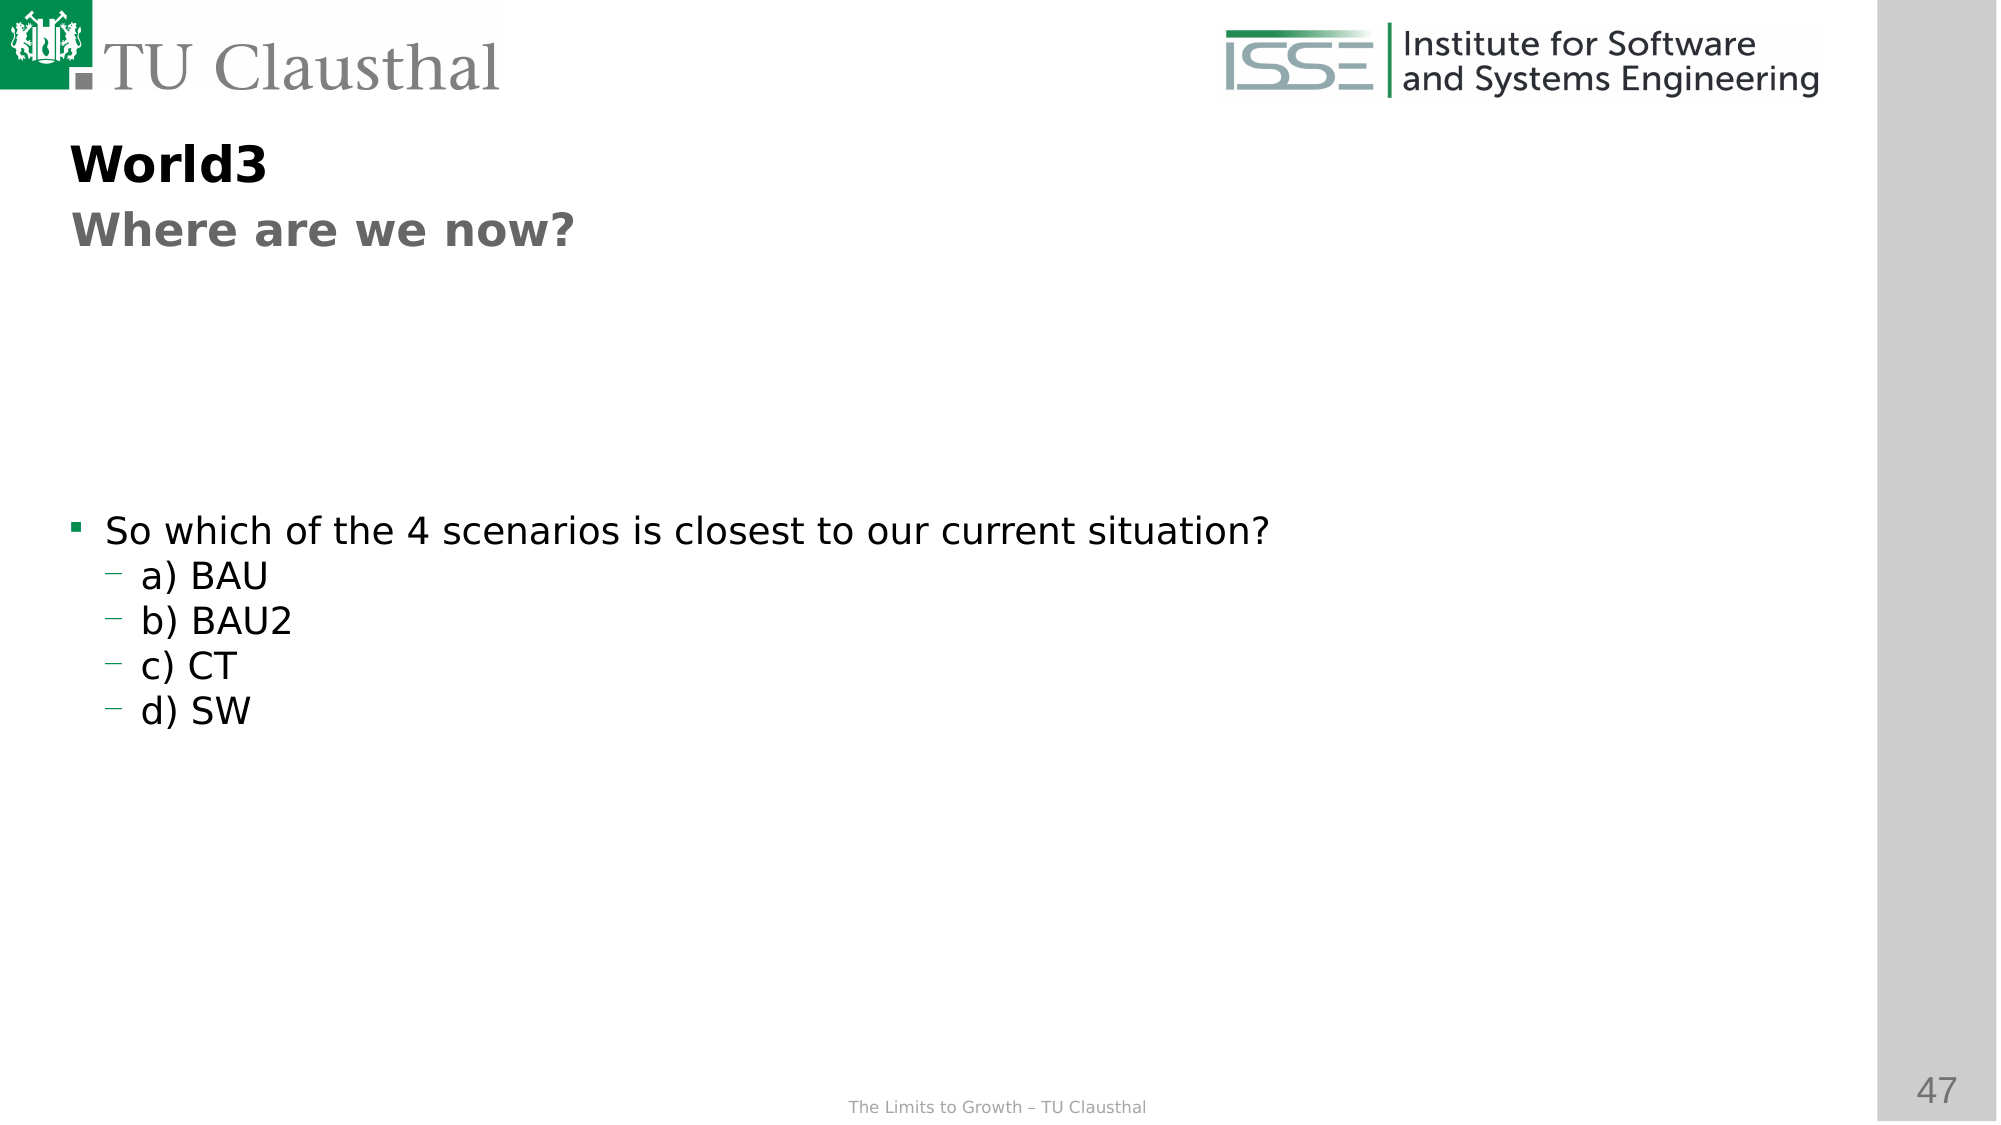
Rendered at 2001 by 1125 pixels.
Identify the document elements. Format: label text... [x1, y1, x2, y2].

text_box So which of the 4 scenarios is closest to our current situation? a) BAU b) BAU2 c) CT d) SW [54, 207, 1816, 1032]
text_box World3 [54, 125, 1816, 205]
picture [1218, 22, 1824, 104]
picture [0, 0, 499, 90]
text_box Where are we now? [70, 188, 1767, 267]
